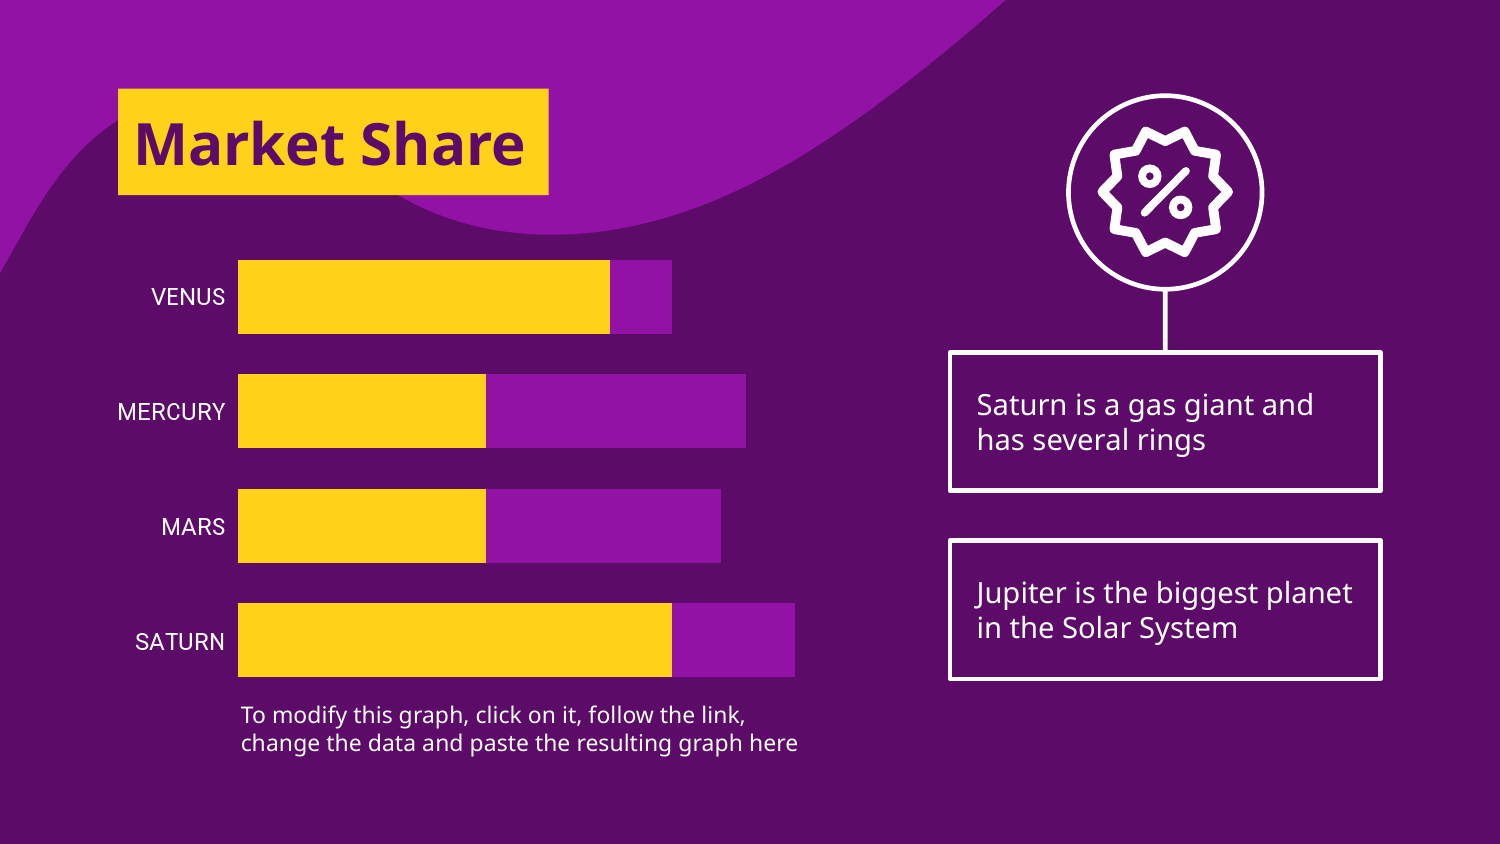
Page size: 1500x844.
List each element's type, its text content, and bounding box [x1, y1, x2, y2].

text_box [1096, 126, 1234, 258]
picture [89, 191, 922, 745]
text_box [1068, 95, 1263, 353]
title Market Share [118, 88, 549, 190]
subtitle Saturn is a gas giant and has several rings [948, 350, 1383, 493]
text_box To modify this graph, click on it, follow the link, change the data and paste the resulting graph here [225, 754, 821, 764]
subtitle Jupiter is the biggest planet in the Solar System [948, 538, 1383, 681]
